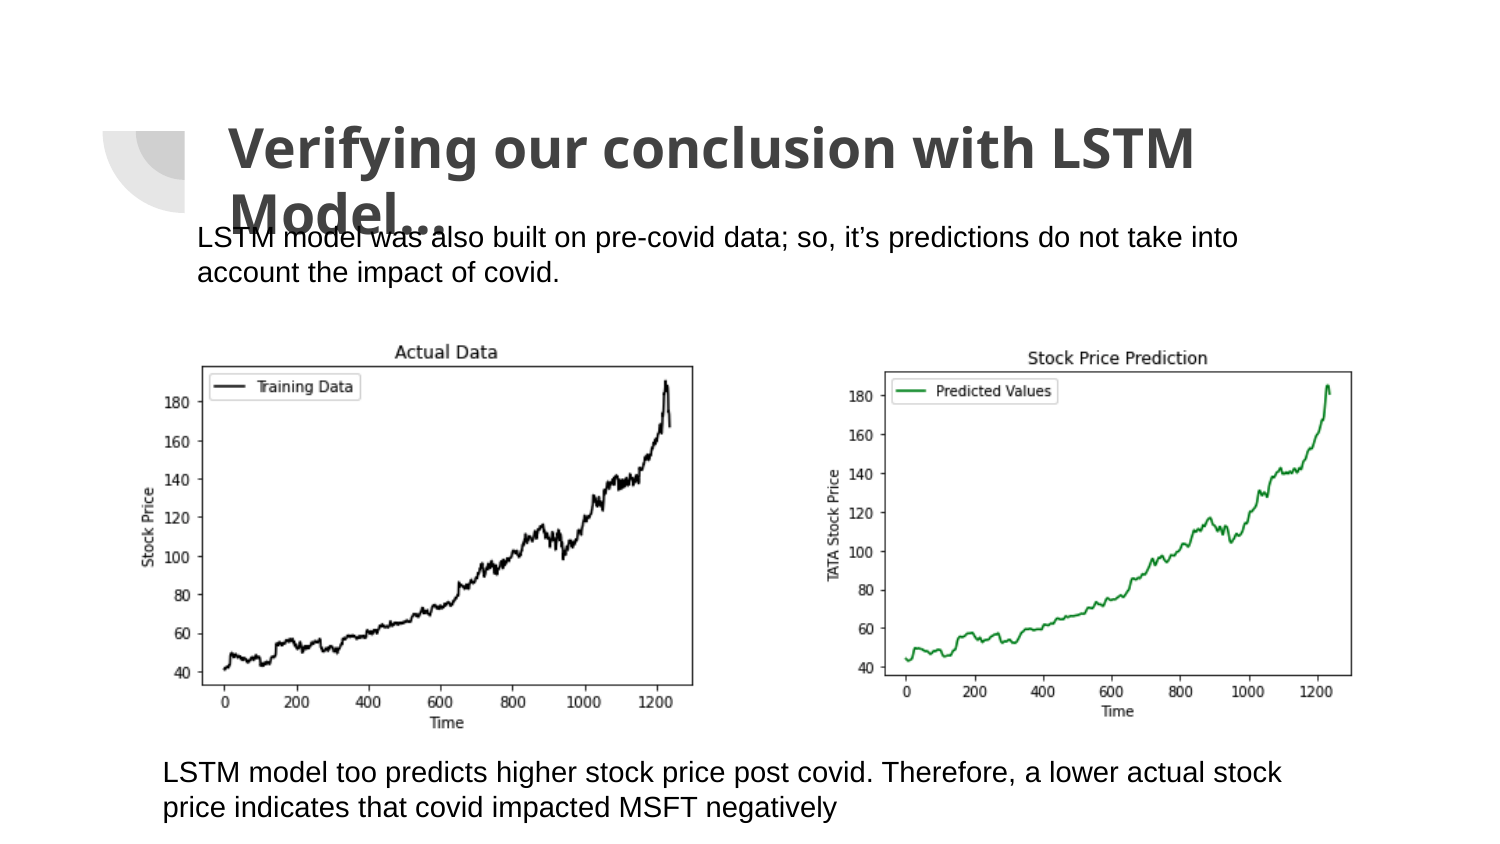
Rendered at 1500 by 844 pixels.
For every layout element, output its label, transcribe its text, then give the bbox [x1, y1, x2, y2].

picture [120, 330, 733, 746]
title Verifying our conclusion with LSTM Model... [213, 98, 1368, 263]
picture [790, 330, 1402, 746]
text_box LSTM model too predicts higher stock price post covid. Therefore, a lower actual stock price indicates that covid impacted MSFT negatively [147, 745, 1317, 831]
text_box LSTM model was also built on pre-covid data; so, it’s predictions do not take into account the impact of covid. [182, 210, 1351, 296]
